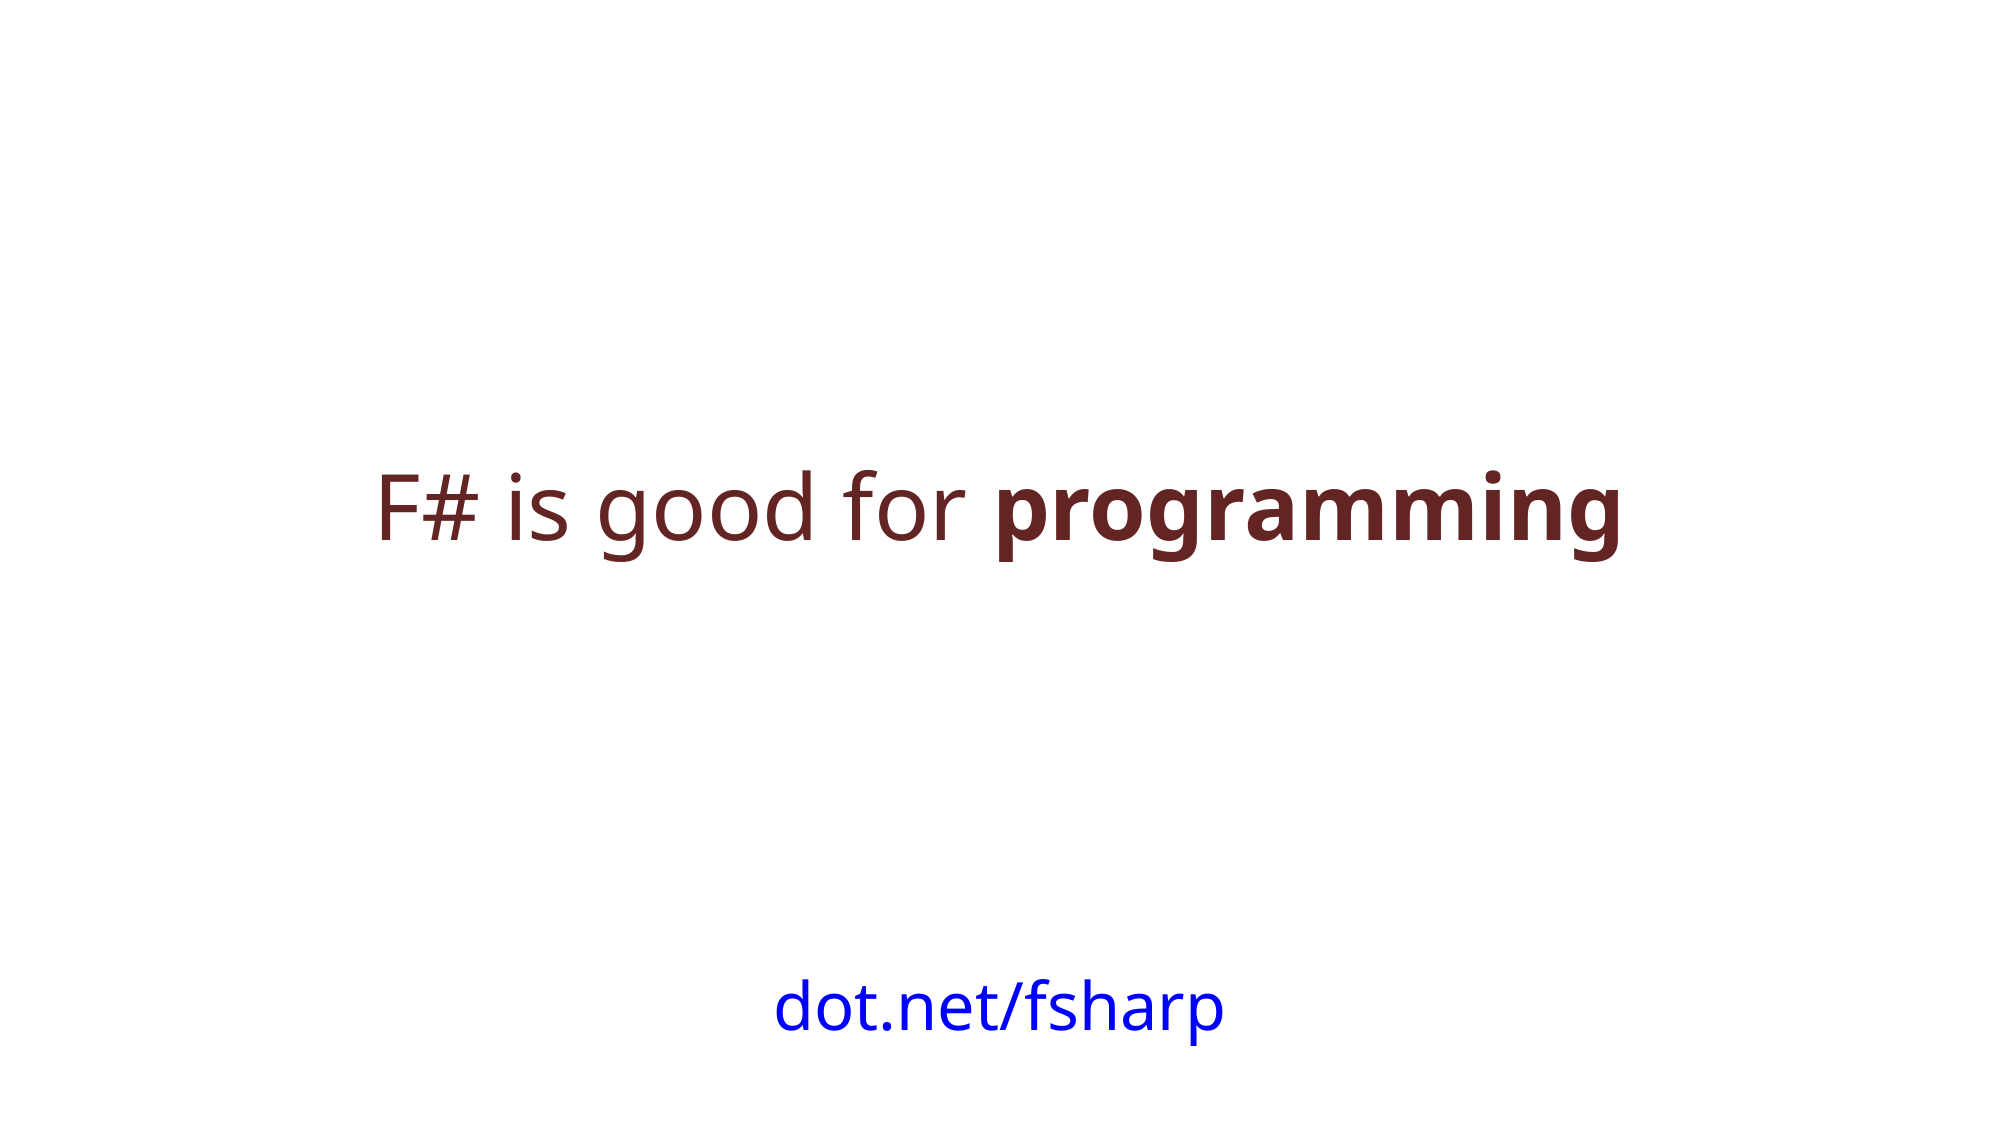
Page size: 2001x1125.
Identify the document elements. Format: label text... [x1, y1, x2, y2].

text_box F# is good for programming [137, 453, 1863, 672]
text_box dot.net/fsharp [758, 956, 1242, 1062]
